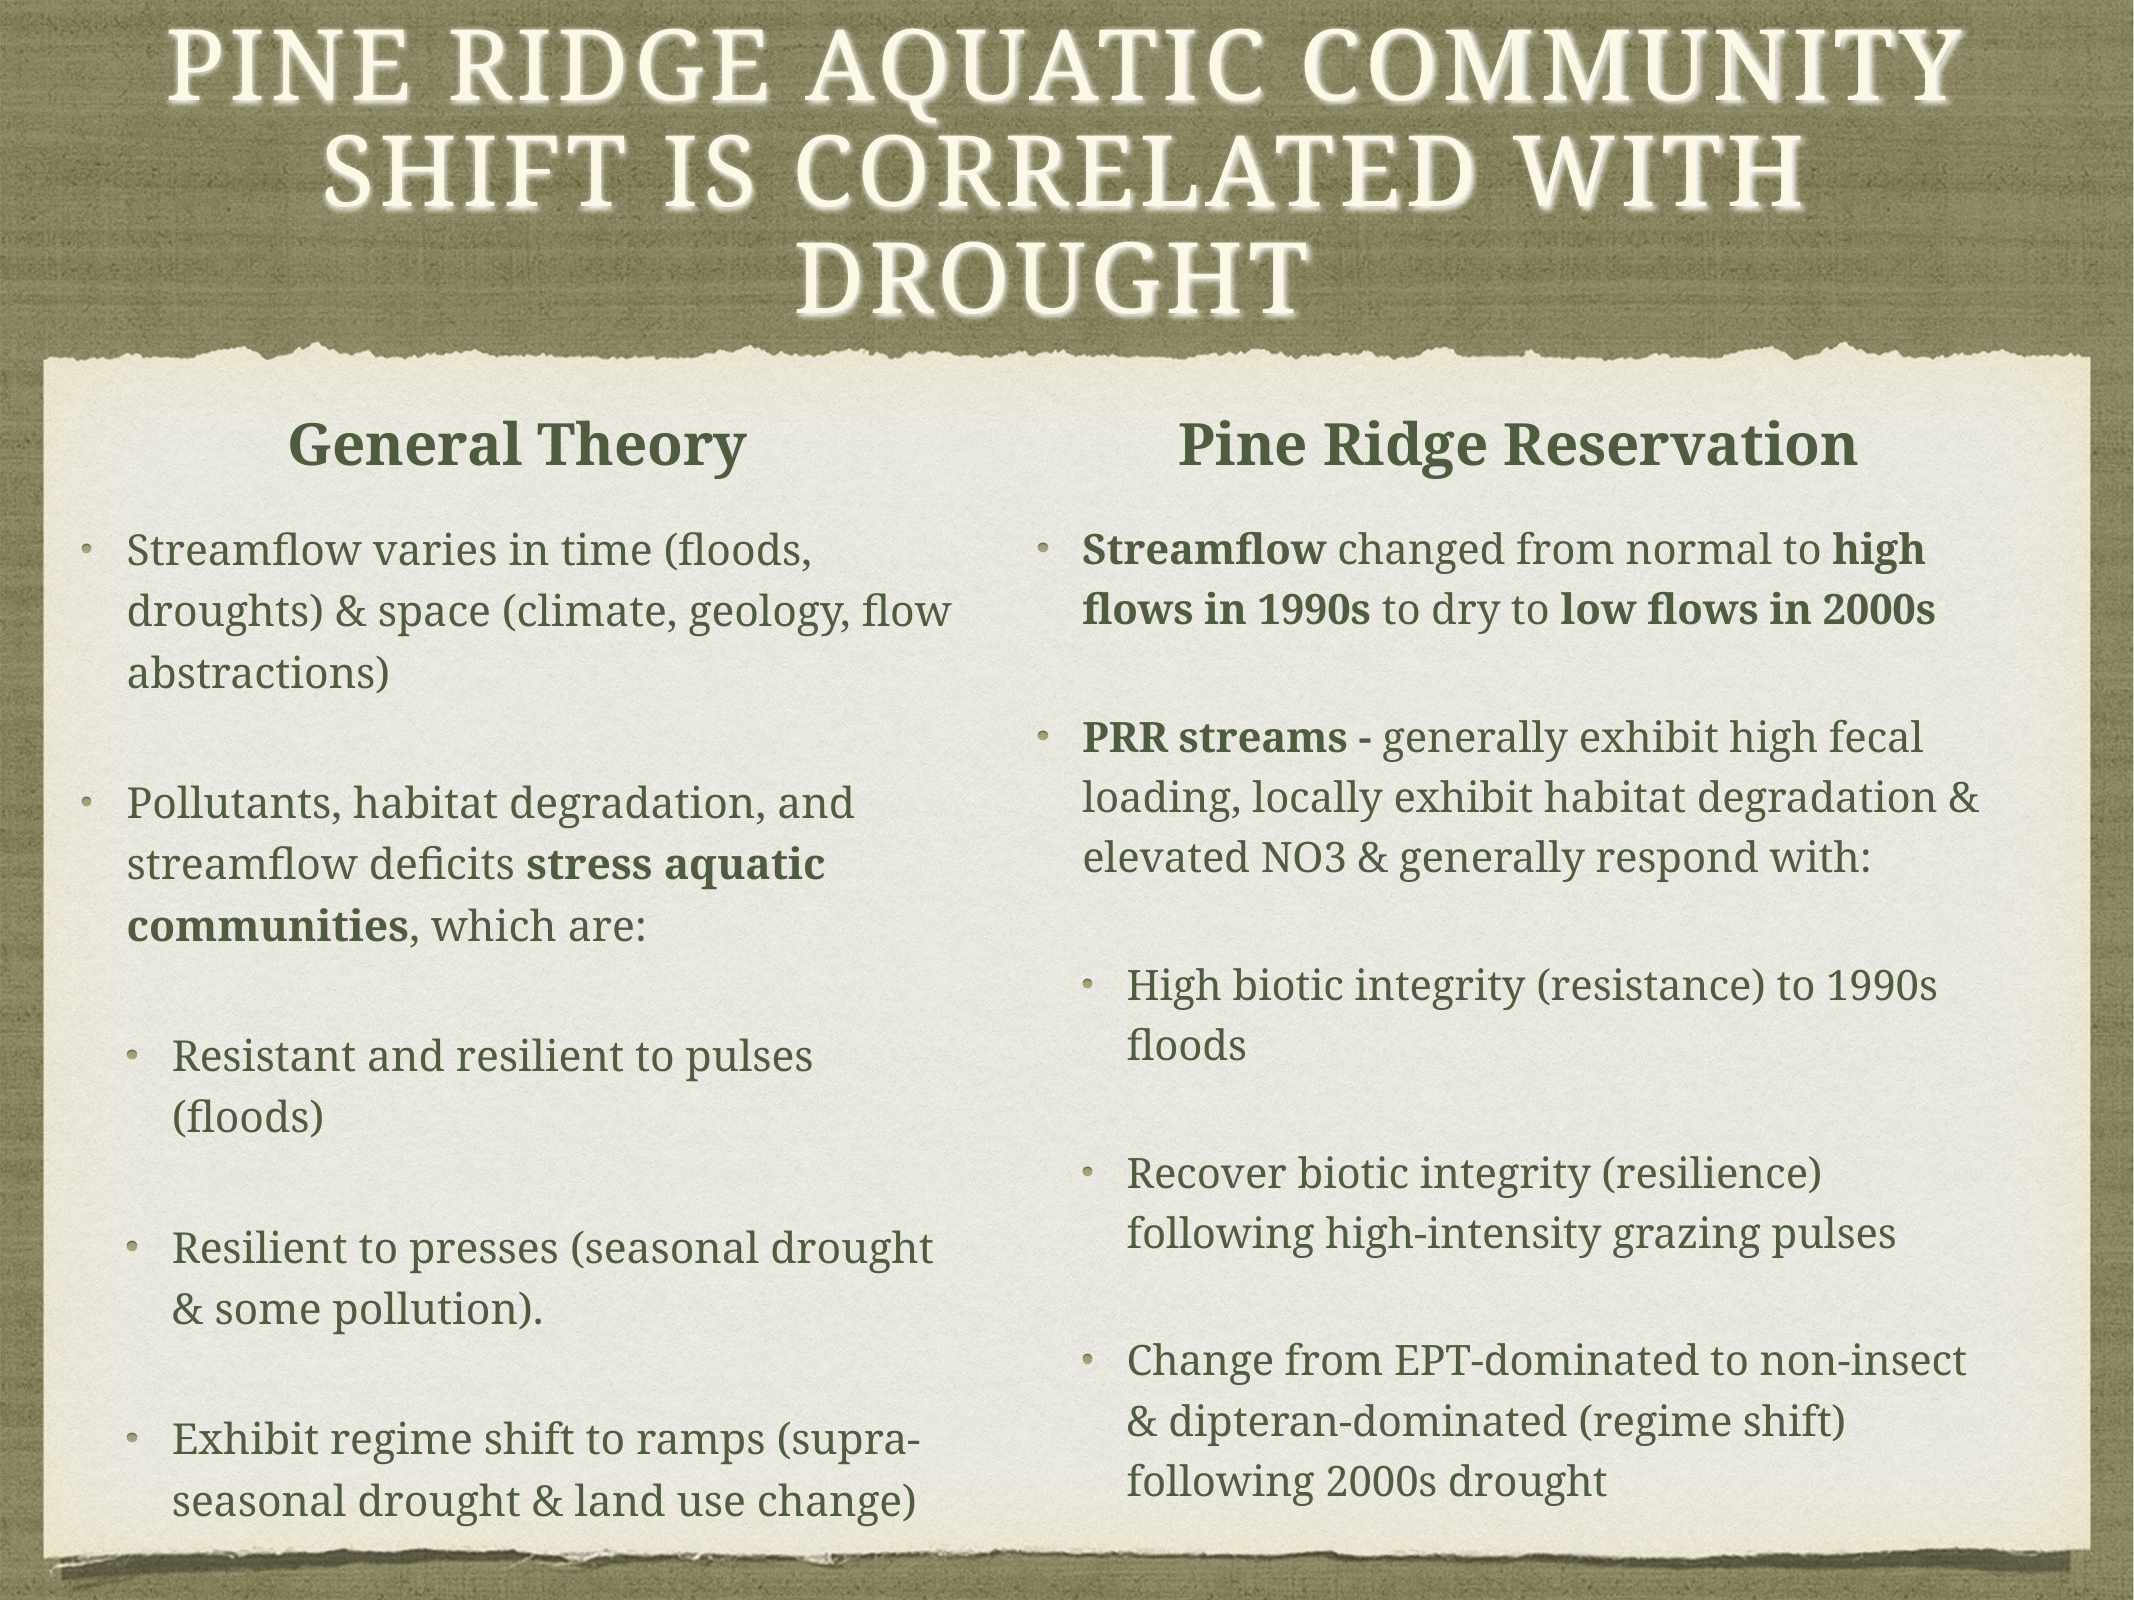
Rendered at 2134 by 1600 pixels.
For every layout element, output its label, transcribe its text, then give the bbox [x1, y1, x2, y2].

text_box Streamflow changed from normal to high flows in 1990s to dry to low flows in 2000s PRR streams - generally exhibit high fecal loading, locally exhibit habitat degradation & elevated NO3 & generally respond with: High biotic integrity (resistance) to 1990s floods Recover biotic integrity (resilience) following high-intensity grazing pulses Change from EPT-dominated to non-insect & dipteran-dominated (regime shift) following 2000s drought [1029, 504, 2009, 1514]
text_box General Theory [71, 384, 964, 486]
title Pine Ridge Aquatic communitY Shift is correlated with Drought [134, 7, 1999, 343]
picture [0, 0, 2134, 1600]
text_box Pine Ridge Reservation [1029, 384, 2009, 486]
list Streamflow varies in time (floods, droughts) & space (climate, geology, flow abstractions) Pollutants, habitat degradation, and streamflow deficits stress aquatic communities, which are: Resistant and resilient to pulses (floods) Resilient to presses (seasonal drought & some pollution). Exhibit regime shift to ramps (supra-seasonal drought & land use change) [72, 503, 964, 1514]
